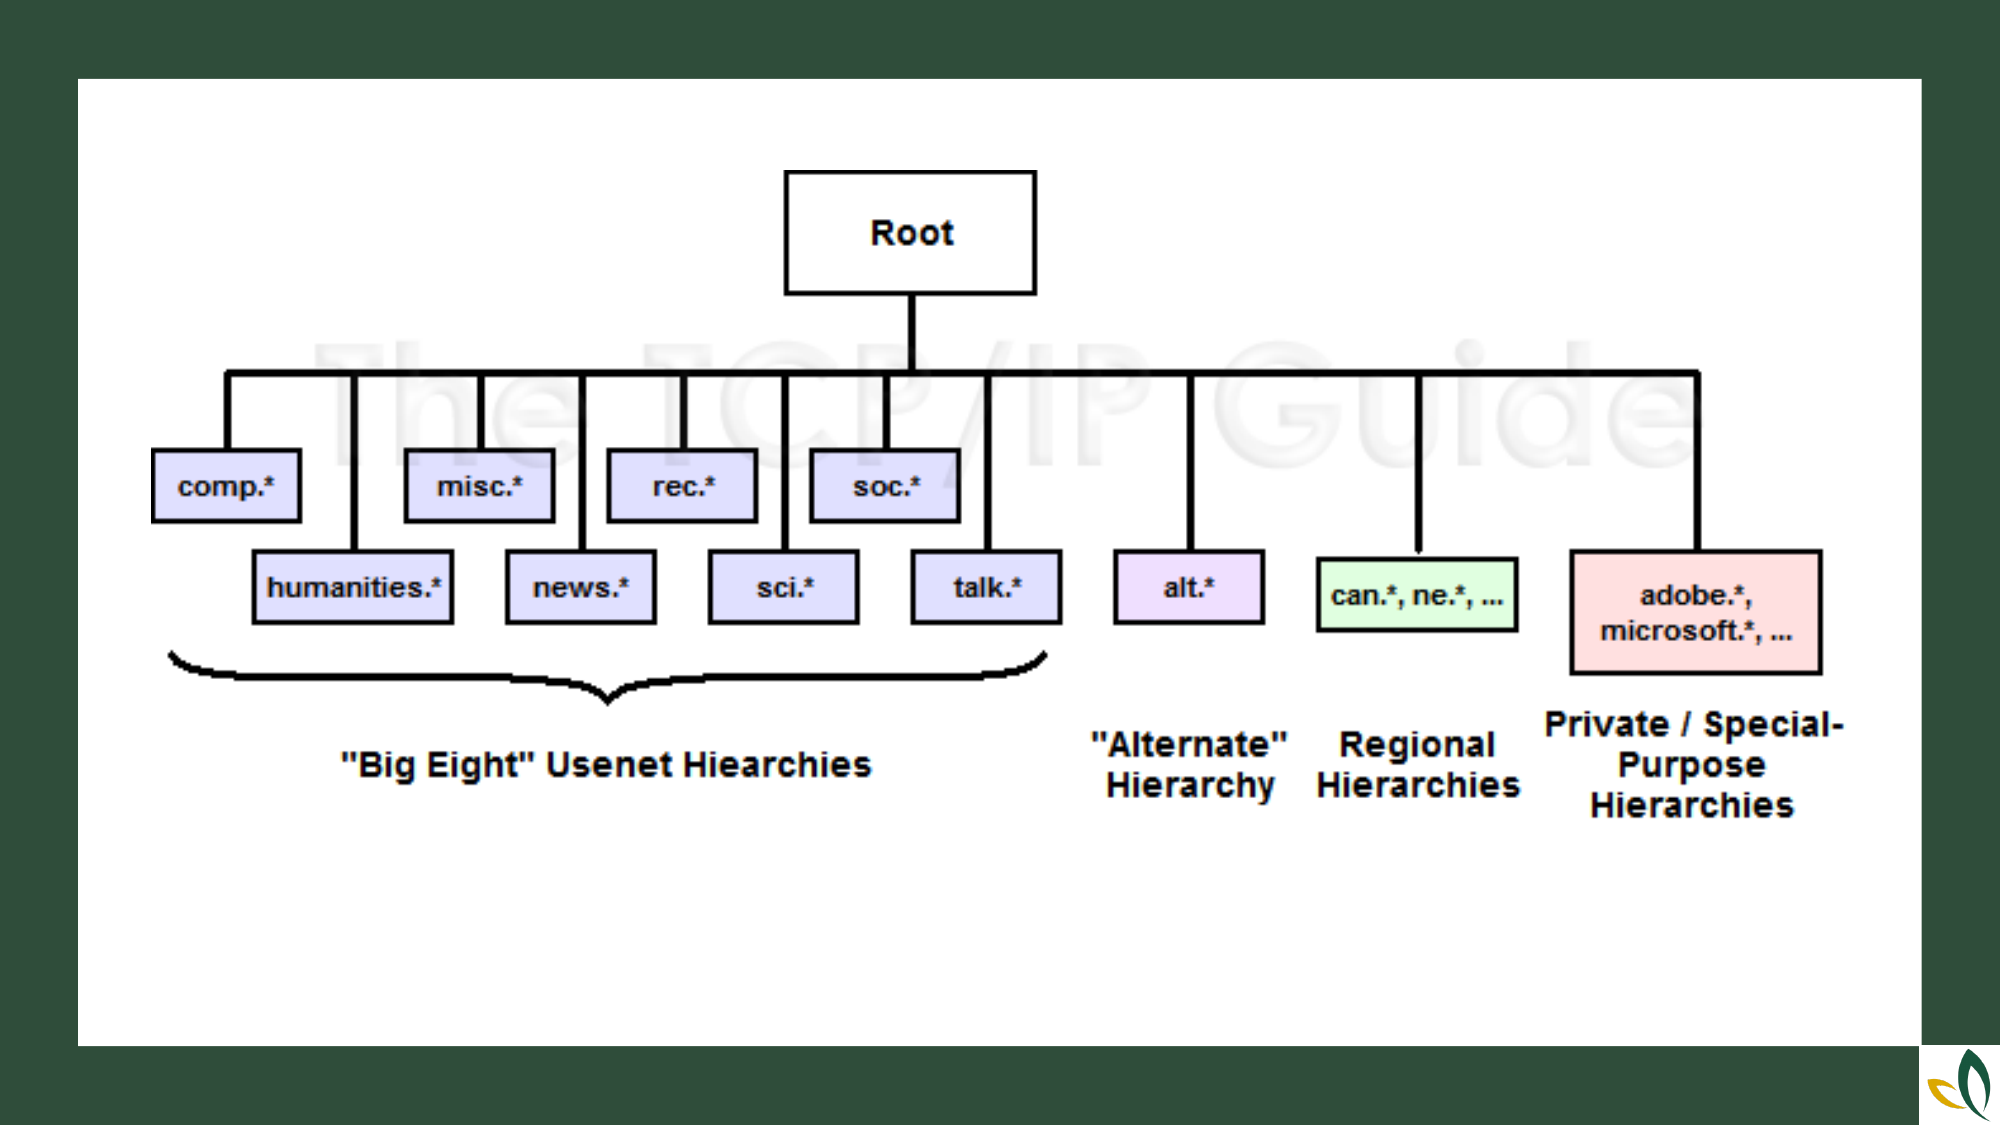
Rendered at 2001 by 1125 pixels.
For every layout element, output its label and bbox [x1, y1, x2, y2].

text_box [0, 0, 2000, 1125]
picture [1918, 1044, 2000, 1125]
text_box [77, 78, 1923, 1047]
picture [151, 169, 1849, 955]
